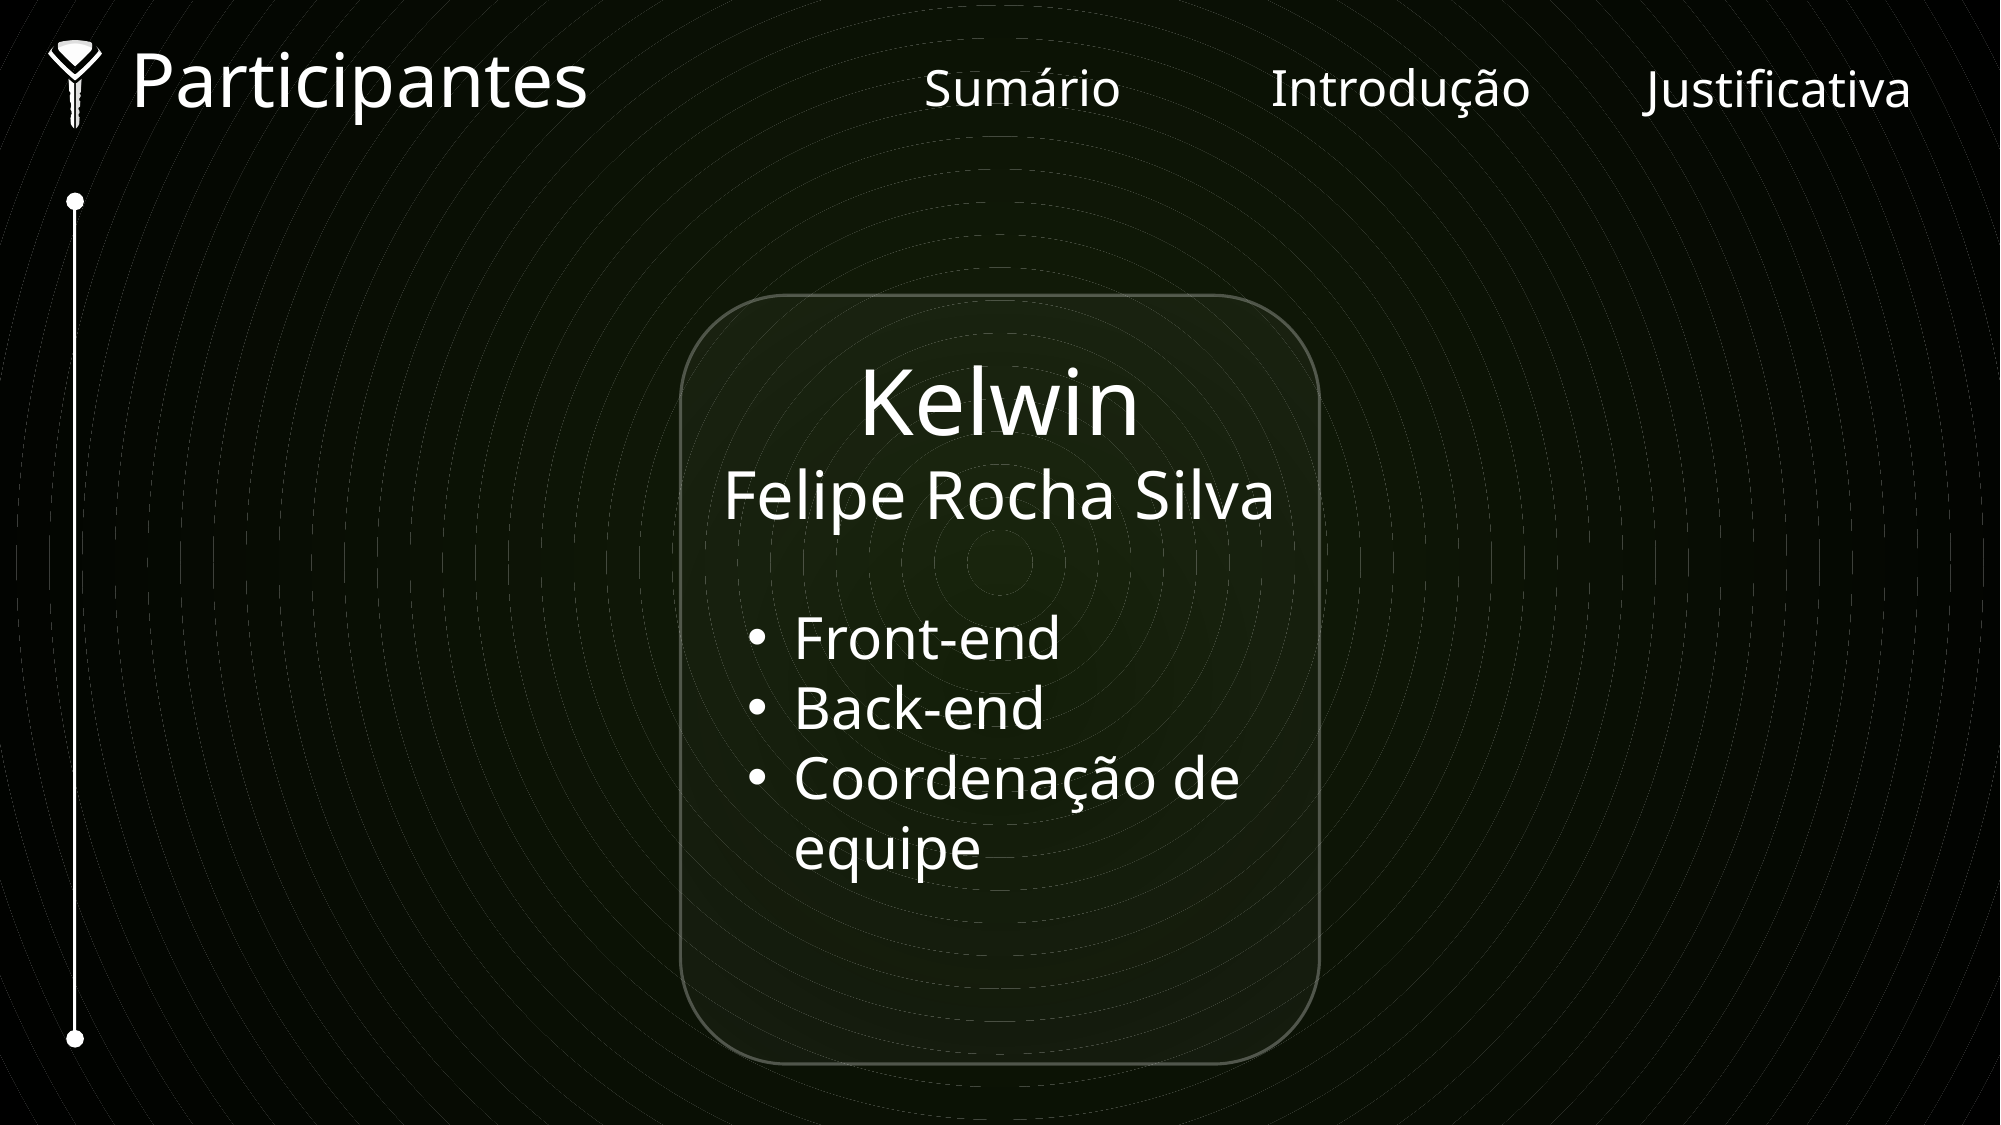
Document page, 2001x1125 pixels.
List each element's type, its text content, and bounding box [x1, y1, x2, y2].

text_box Participantes [115, 25, 774, 131]
picture [47, 40, 103, 129]
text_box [679, 294, 1321, 1065]
text_box [72, 200, 78, 1040]
text_box [64, 1029, 86, 1050]
text_box Sumário [823, 48, 1224, 124]
text_box Justificativa [1579, 50, 1980, 125]
text_box Introdução [1201, 49, 1602, 125]
text_box [64, 190, 86, 212]
